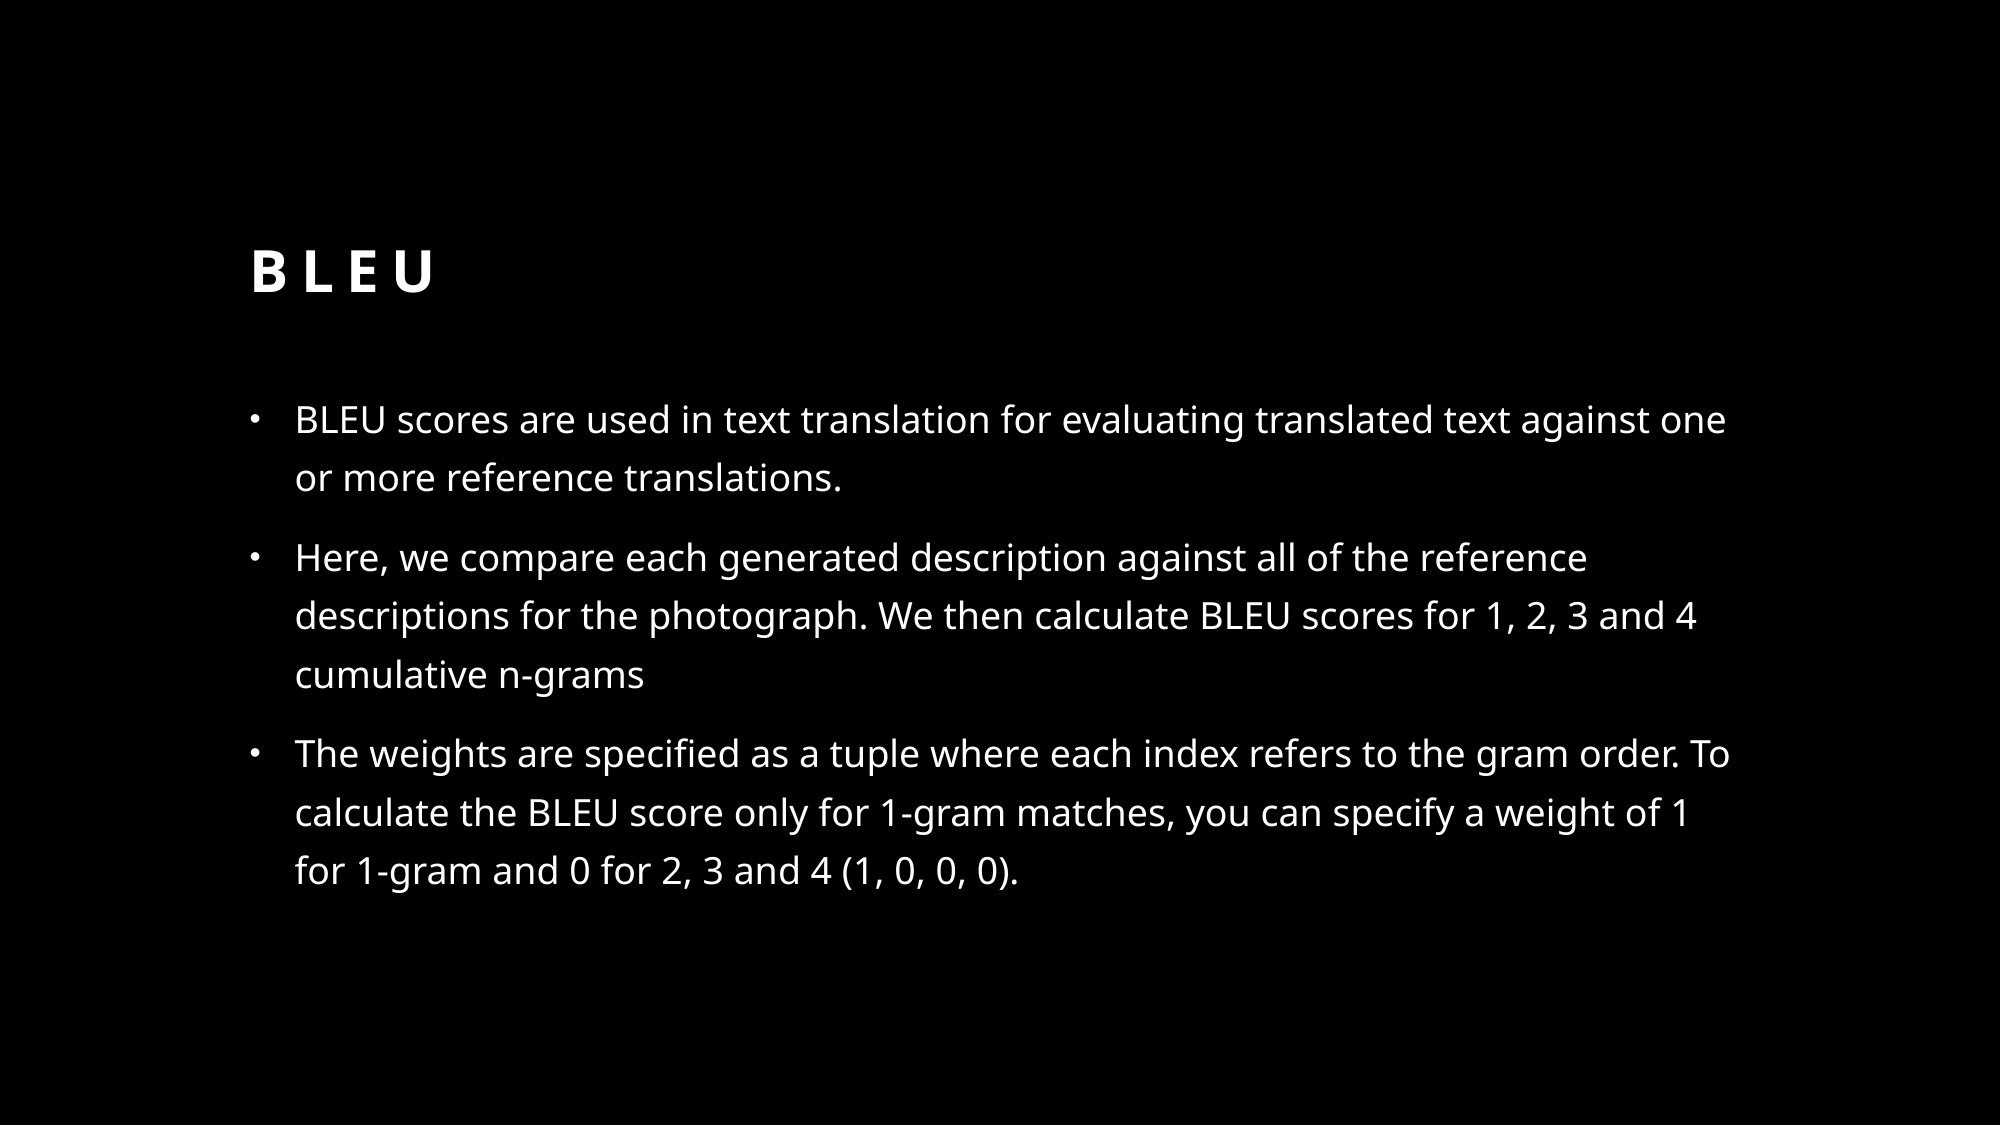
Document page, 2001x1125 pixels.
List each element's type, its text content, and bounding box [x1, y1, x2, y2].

list BLEU scores are used in text translation for evaluating translated text against one or more reference translations. Here, we compare each generated description against all of the reference descriptions for the photograph. We then calculate BLEU scores for 1, 2, 3 and 4 cumulative n-grams The weights are specified as a tuple where each index refers to the gram order. To calculate the BLEU score only for 1-gram matches, you can specify a weight of 1 for 1-gram and 0 for 2, 3 and 4 (1, 0, 0, 0). [234, 375, 1750, 1000]
title Bleu [234, 171, 1750, 313]
